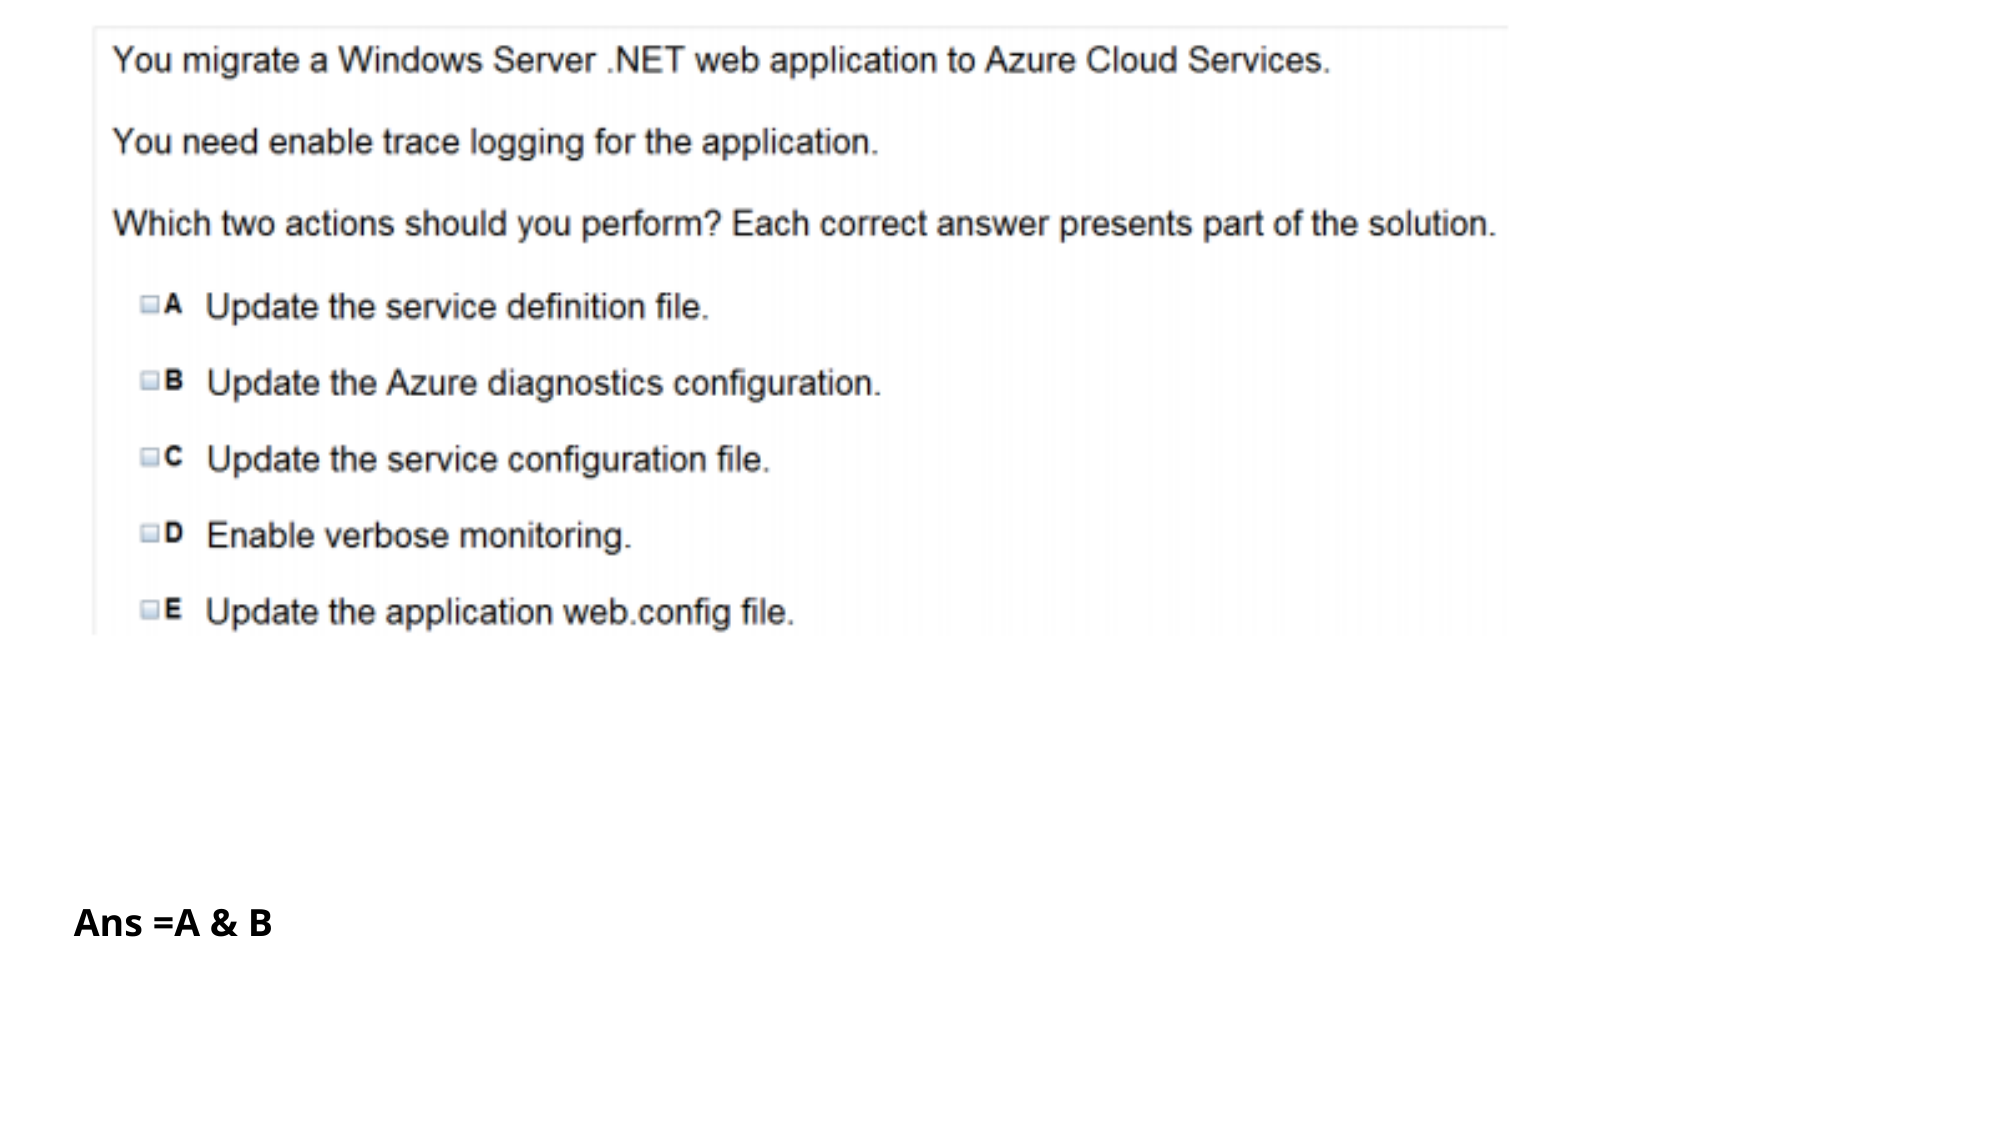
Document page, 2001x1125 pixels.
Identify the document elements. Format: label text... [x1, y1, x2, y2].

picture [58, 0, 1738, 668]
title Ans =A & B [58, 889, 1968, 1085]
